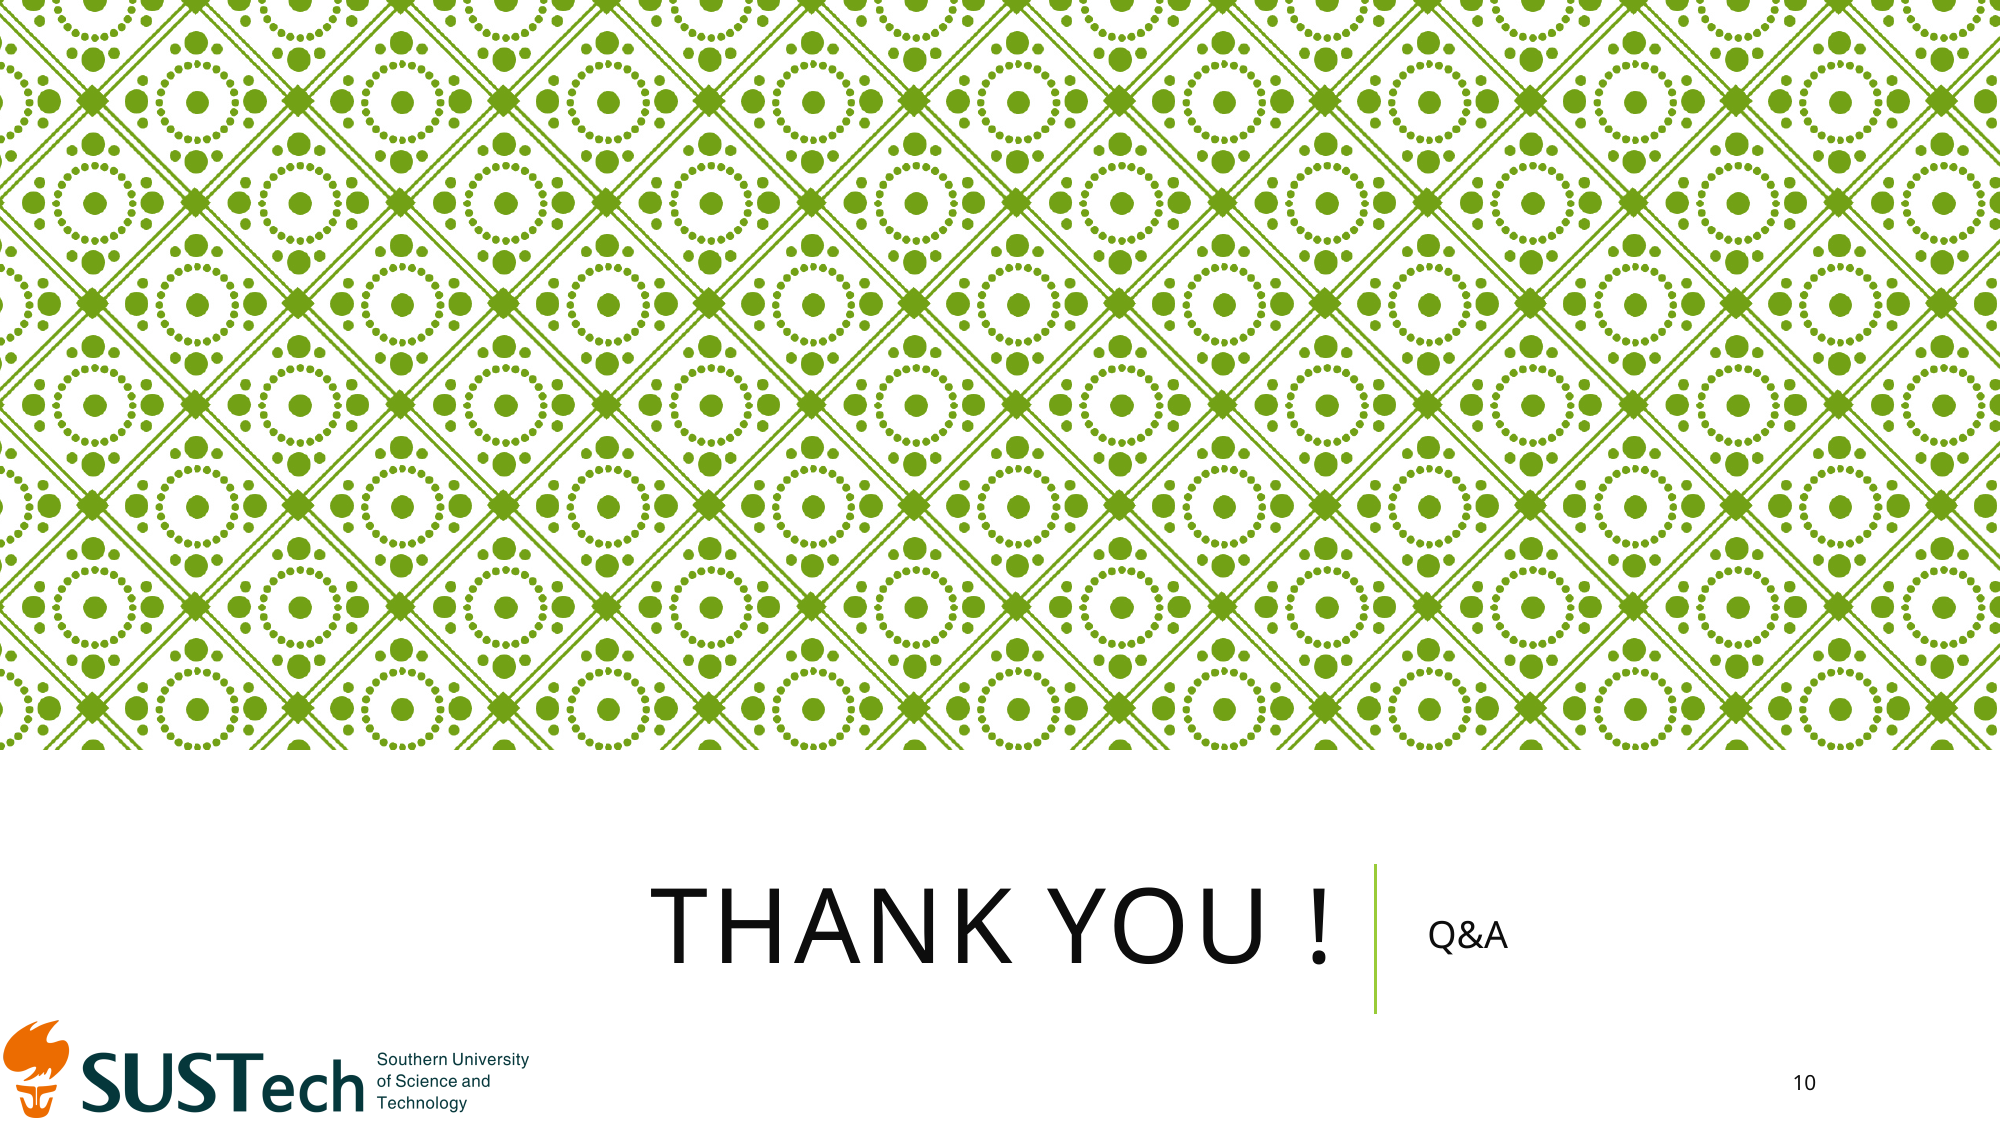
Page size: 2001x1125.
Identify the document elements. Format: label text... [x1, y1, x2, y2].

subtitle Q&A [1412, 813, 1938, 1054]
picture [3, 1020, 529, 1118]
title Thank You ! [75, 813, 1350, 1054]
slide_number 10 [1777, 1061, 1938, 1107]
